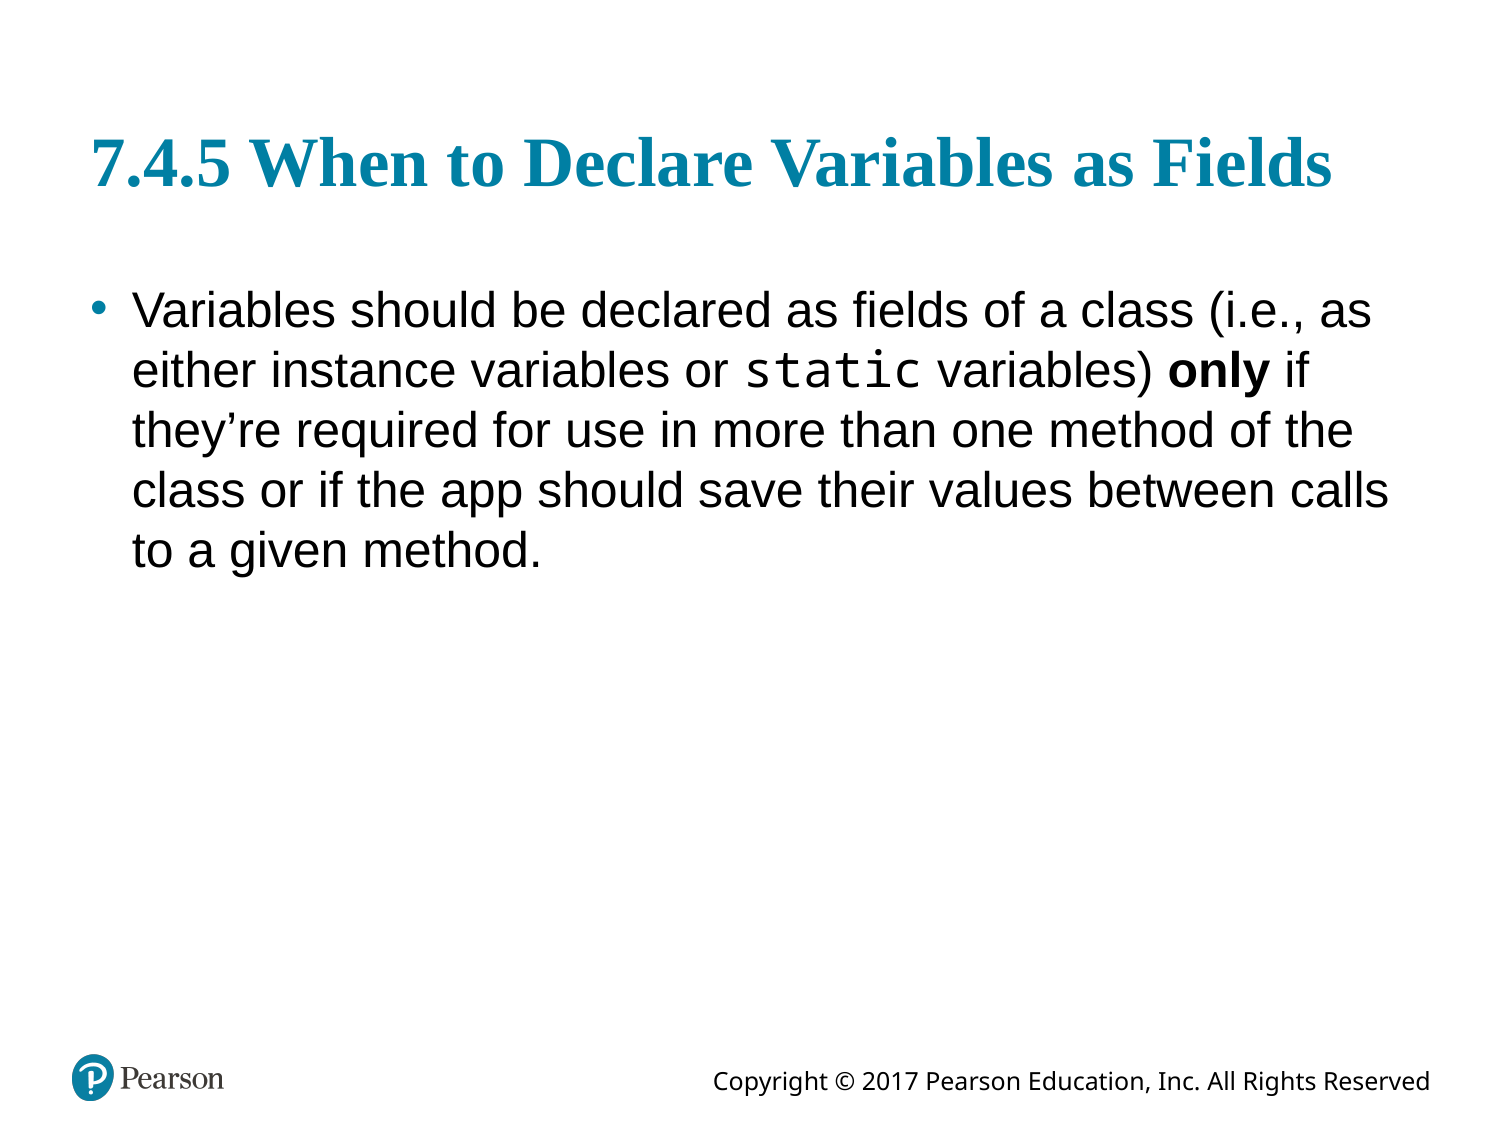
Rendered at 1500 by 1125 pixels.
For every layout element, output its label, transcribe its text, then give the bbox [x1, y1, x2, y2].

picture [80, 1063, 106, 1088]
list Variables should be declared as fields of a class (i.e., as either instance variables or static variables) only if they’re required for use in more than one method of the class or if the app should save their values between calls to a given method. [75, 262, 1425, 1005]
title 7.4.5 When to Declare Variables as Fields [75, 35, 1425, 216]
picture [98, 1054, 224, 1101]
picture [72, 1087, 83, 1101]
picture [72, 1054, 88, 1070]
